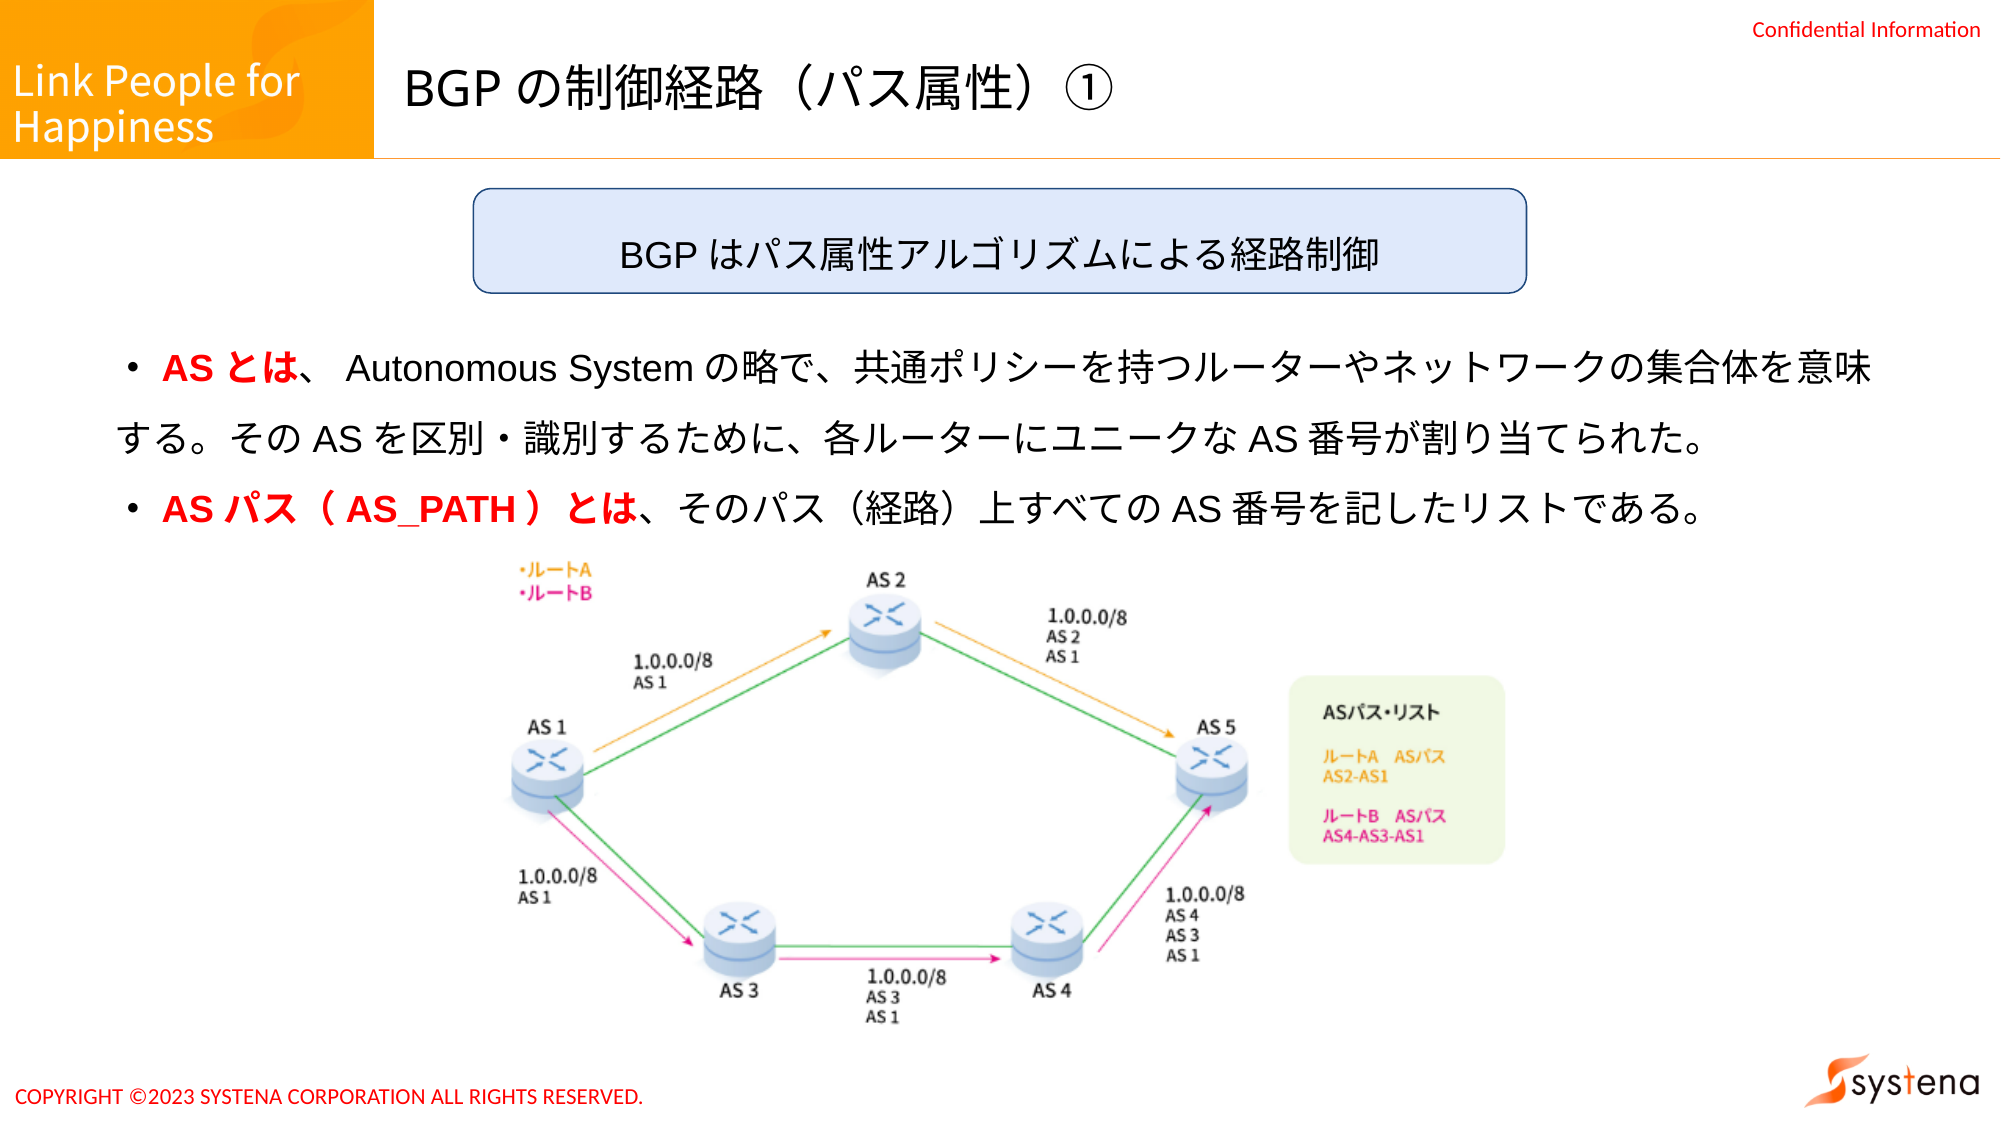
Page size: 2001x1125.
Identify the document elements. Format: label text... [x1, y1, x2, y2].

list ・ASとは、Autonomous Systemの略で、共通ポリシーを持つルーターやネットワークの集合体を意味する。そのASを区別・識別するために、各ルーターにユニークなAS番号が割り当てられた。 ・ASパス（AS_PATH）とは、そのパス（経路）上すべてのAS番号を記したリストである。 [99, 310, 1900, 546]
picture [482, 527, 1518, 1063]
picture [1804, 1049, 1981, 1108]
picture [0, 0, 374, 159]
text_box BGPはパス属性アルゴリズムによる経路制御 [473, 188, 1527, 294]
title BGPの制御経路（パス属性）① [388, 28, 1916, 145]
